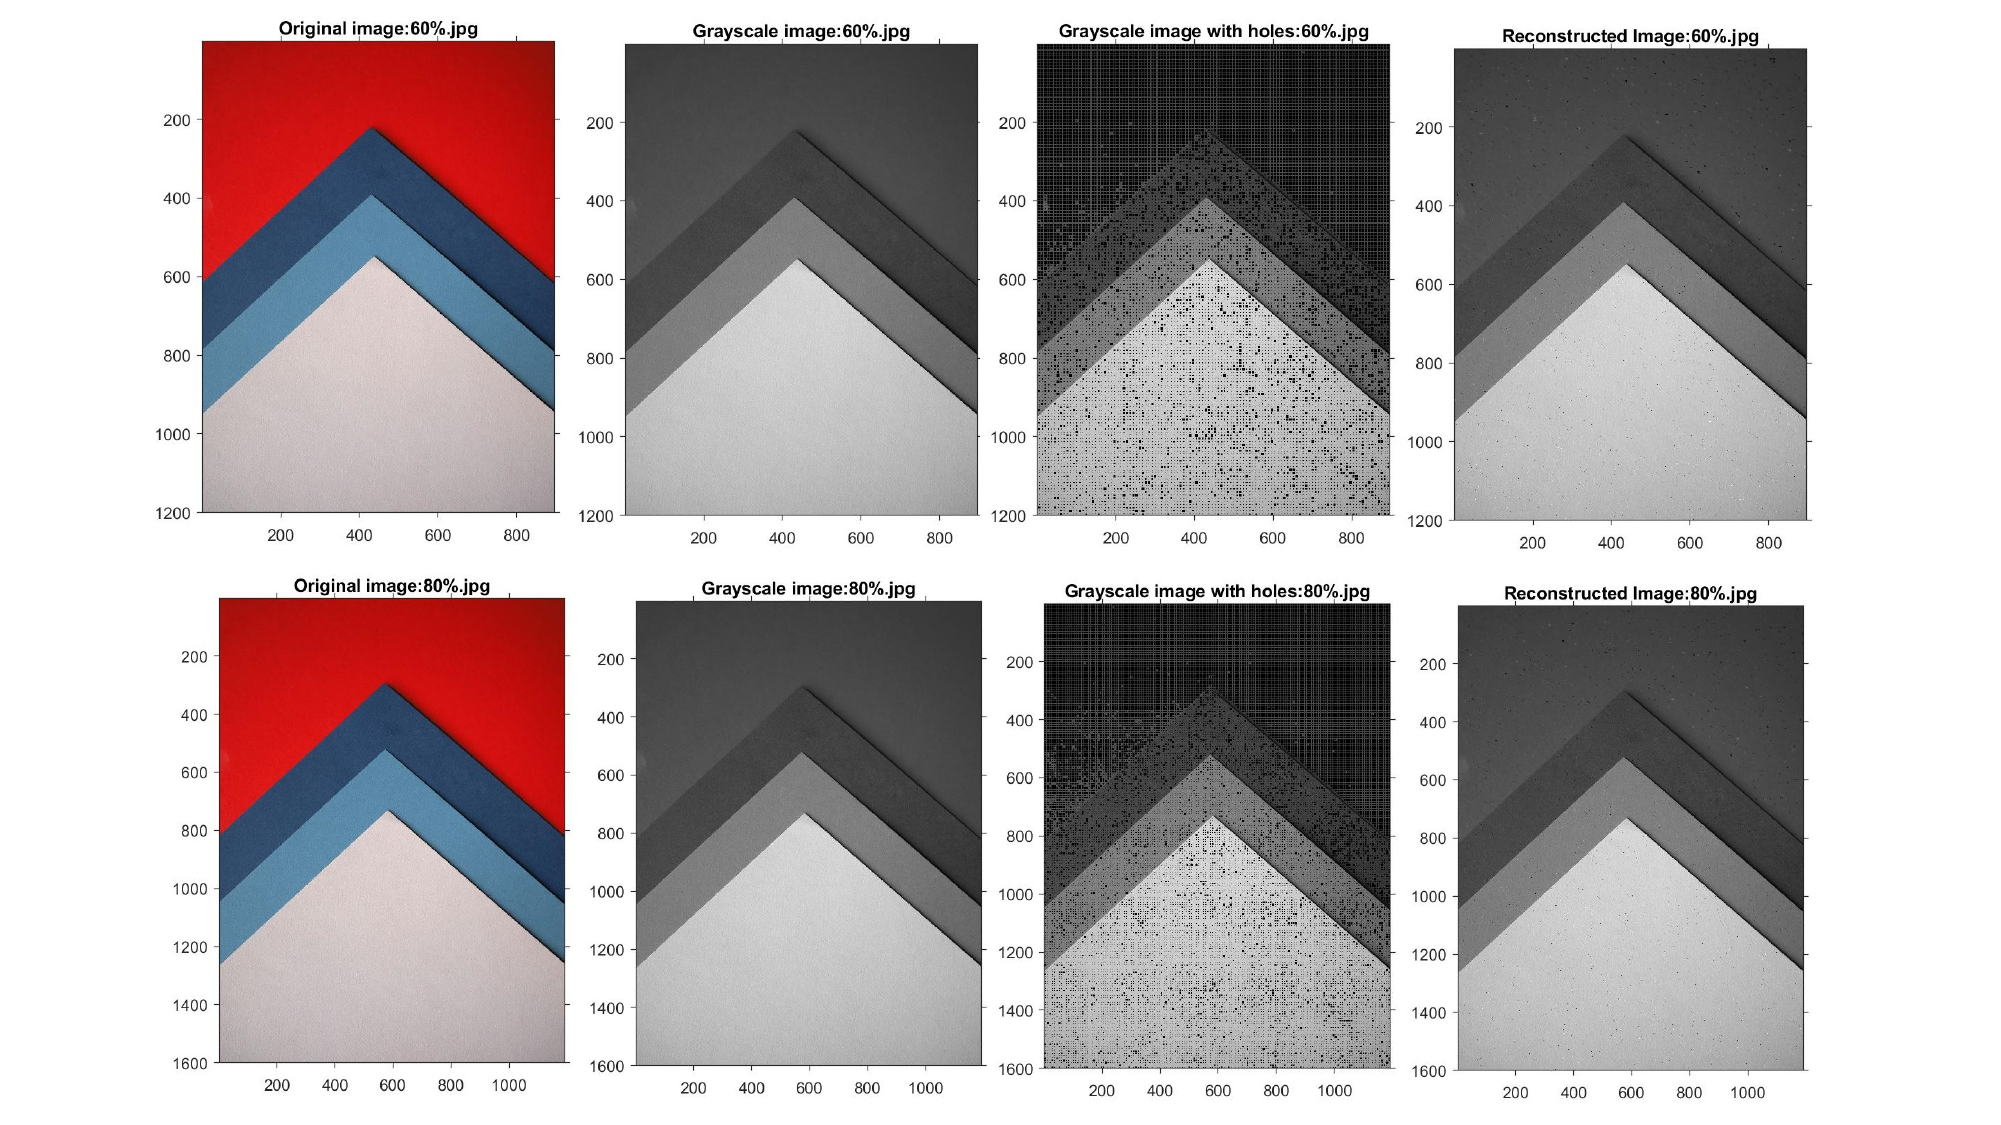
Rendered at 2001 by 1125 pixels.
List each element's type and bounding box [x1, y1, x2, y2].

picture [147, 0, 1853, 1125]
